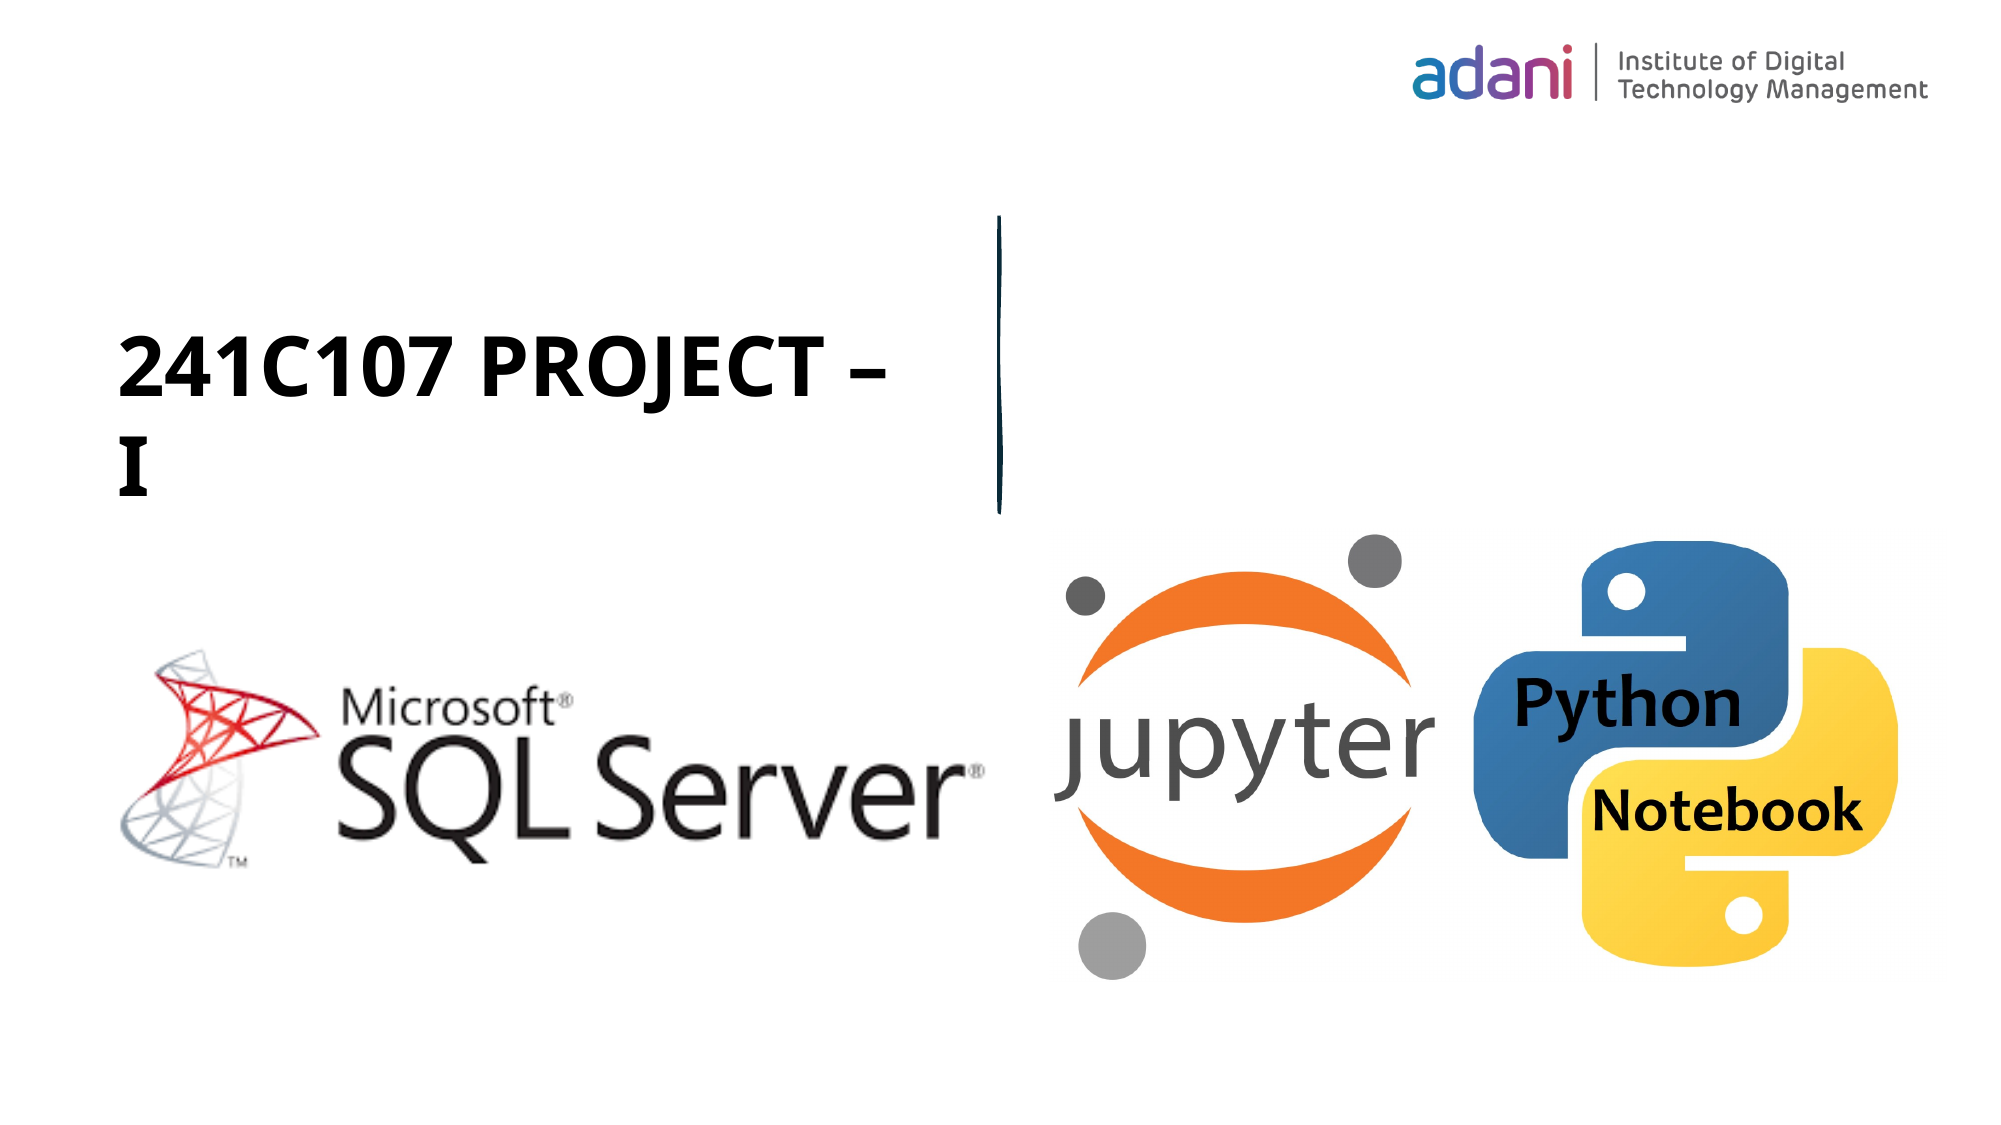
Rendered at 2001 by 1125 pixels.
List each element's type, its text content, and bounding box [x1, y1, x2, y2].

picture [101, 590, 1001, 921]
picture [1412, 42, 1928, 103]
text_box 241C107 PROJECT – I [102, 305, 959, 521]
text_box [997, 215, 1003, 515]
picture [1048, 527, 1948, 983]
